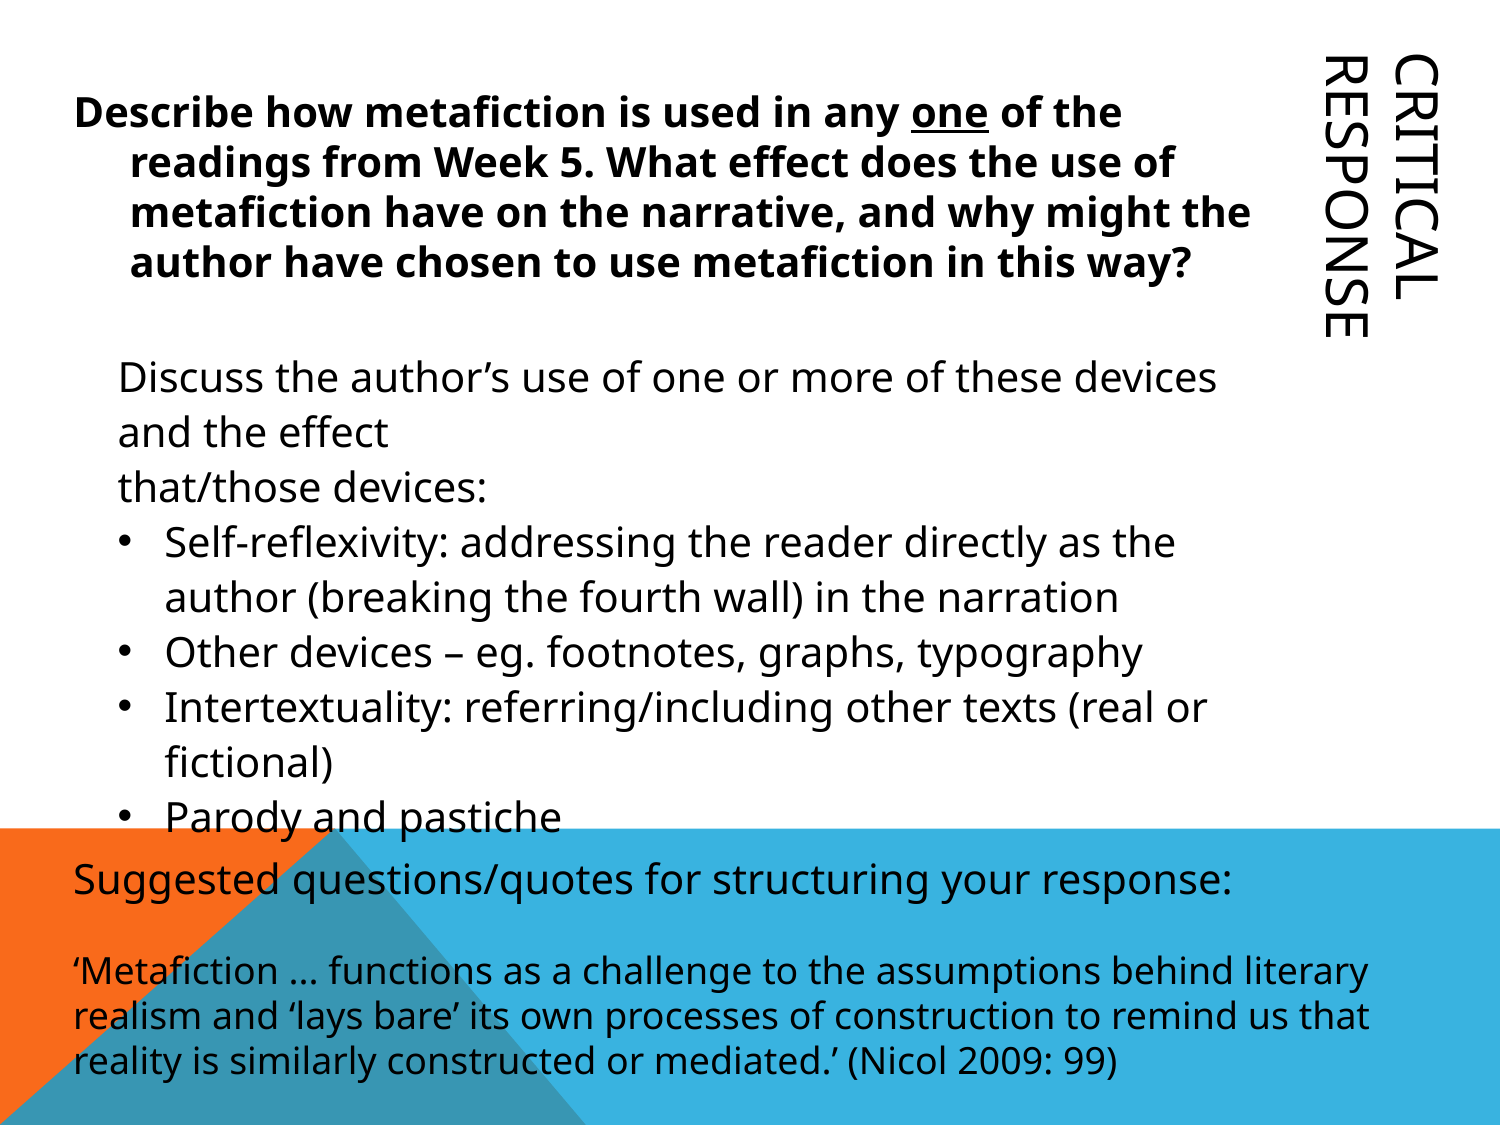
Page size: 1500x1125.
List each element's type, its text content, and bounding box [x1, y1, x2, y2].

list Describe how metafiction is used in any one of the readings from Week 5. What effect does the use of metafiction have on the narrative, and why might the author have chosen to use metafiction in this way? [58, 77, 1270, 306]
title Critical response [1308, 36, 1462, 617]
text_box Discuss the author’s use of one or more of these devices and the effect that/those devices: Self-reflexivity: addressing the reader directly as the author (breaking the fourth wall) in the narration Other devices – eg. footnotes, graphs, typography Intertextuality: referring/including other texts (real or fictional) Parody and pastiche [102, 338, 1309, 845]
text_box Suggested questions/quotes for structuring your response: ‘Metafiction ... functions as a challenge to the assumptions behind literary realism and ‘lays bare’ its own processes of construction to remind us that reality is similarly constructed or mediated.’ (Nicol 2009: 99) [58, 845, 1406, 1090]
